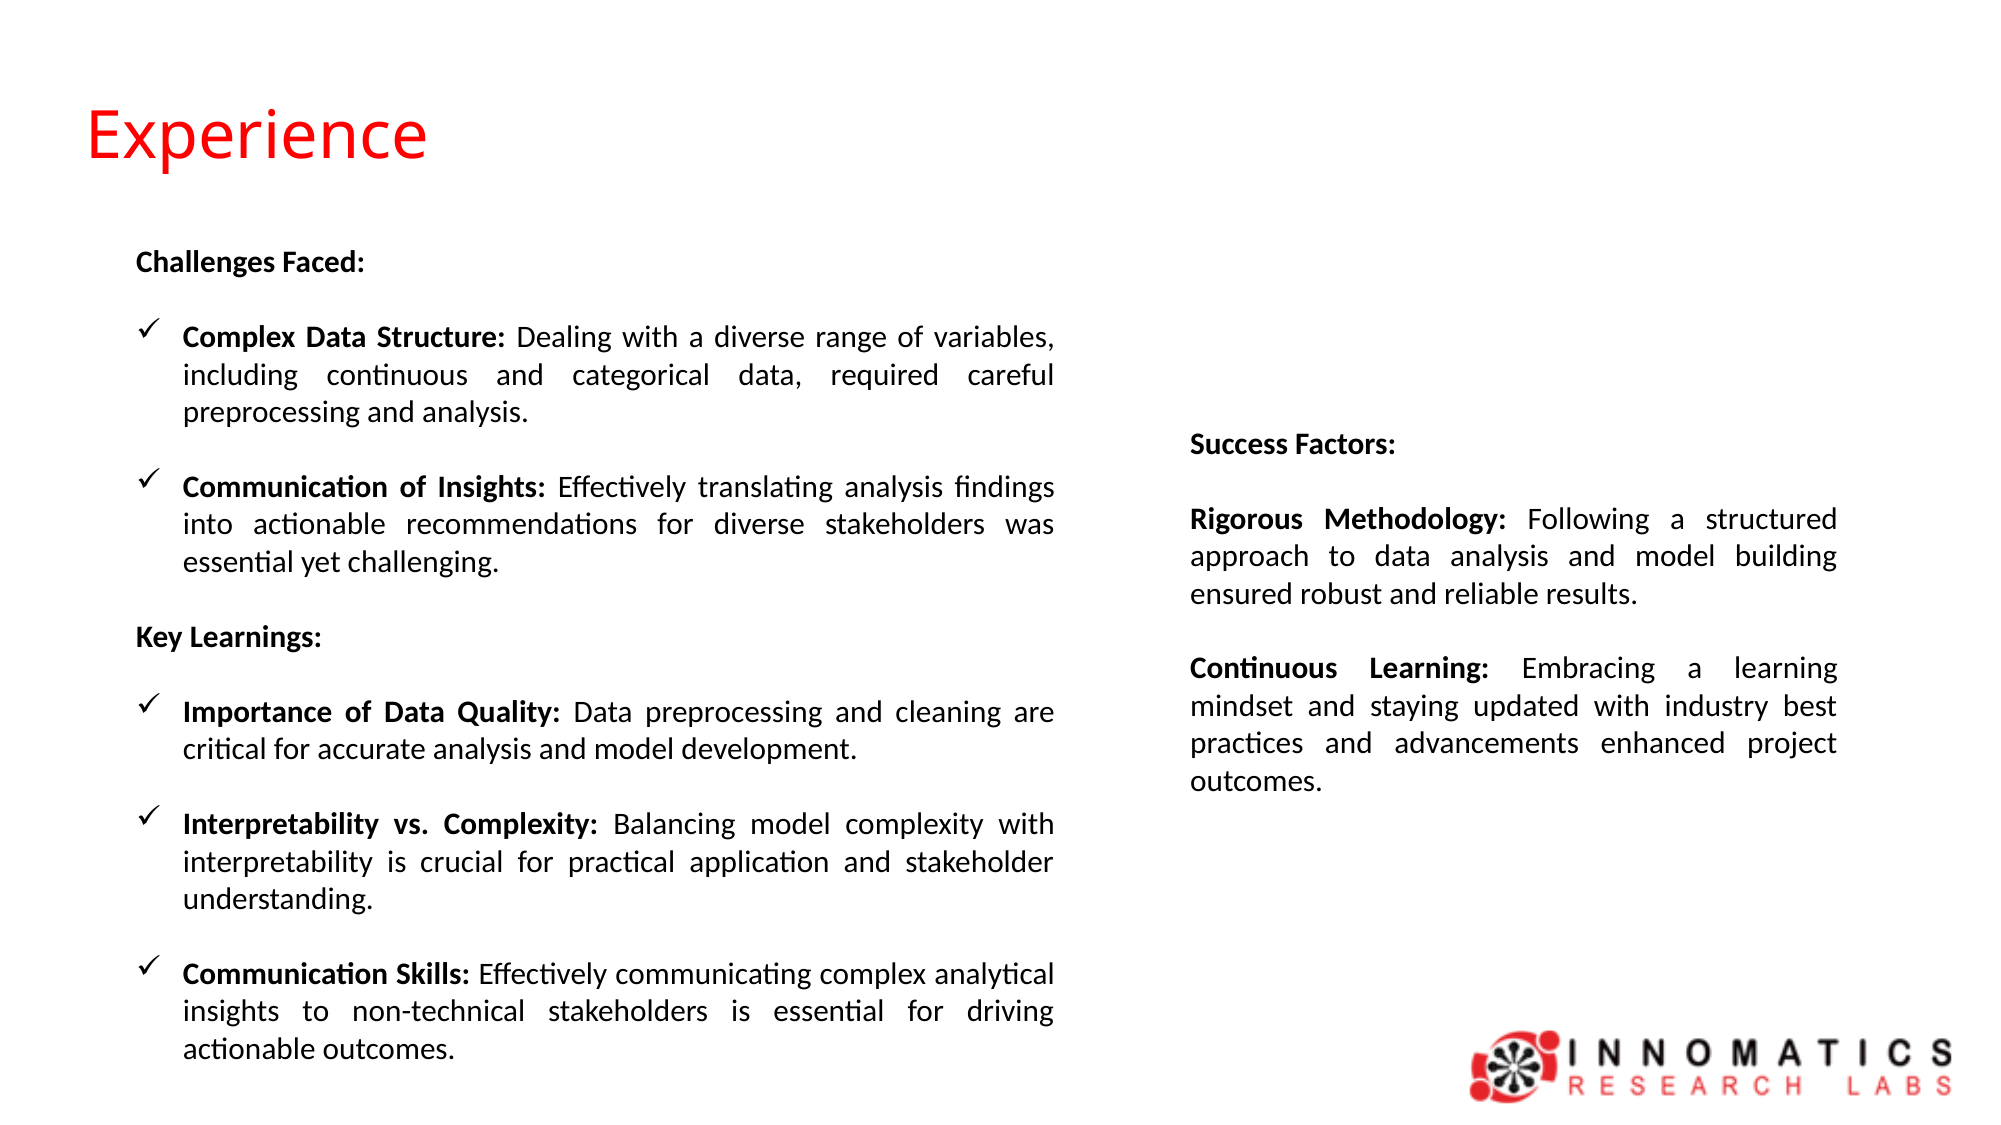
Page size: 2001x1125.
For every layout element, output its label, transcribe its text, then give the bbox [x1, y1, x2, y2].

text_box Success Factors: Rigorous Methodology: Following a structured approach to data analysis and model building ensured robust and reliable results. Continuous Learning: Embracing a learning mindset and staying updated with industry best practices and advancements enhanced project outcomes. [1175, 415, 1854, 805]
text_box Experience [70, 100, 1071, 180]
text_box Challenges Faced: Complex Data Structure: Dealing with a diverse range of variables, including continuous and categorical data, required careful preprocessing and analysis. Communication of Insights: Effectively translating analysis findings into actionable recommendations for diverse stakeholders was essential yet challenging. Key Learnings: Importance of Data Quality: Data preprocessing and cleaning are critical for accurate analysis and model development. Interpretability vs. Complexity: Balancing model complexity with interpretability is crucial for practical application and stakeholder understanding. Communication Skills: Effectively communicating complex analytical insights to non-technical stakeholders is essential for driving actionable outcomes. [121, 234, 1071, 1073]
picture [1445, 1014, 1975, 1125]
